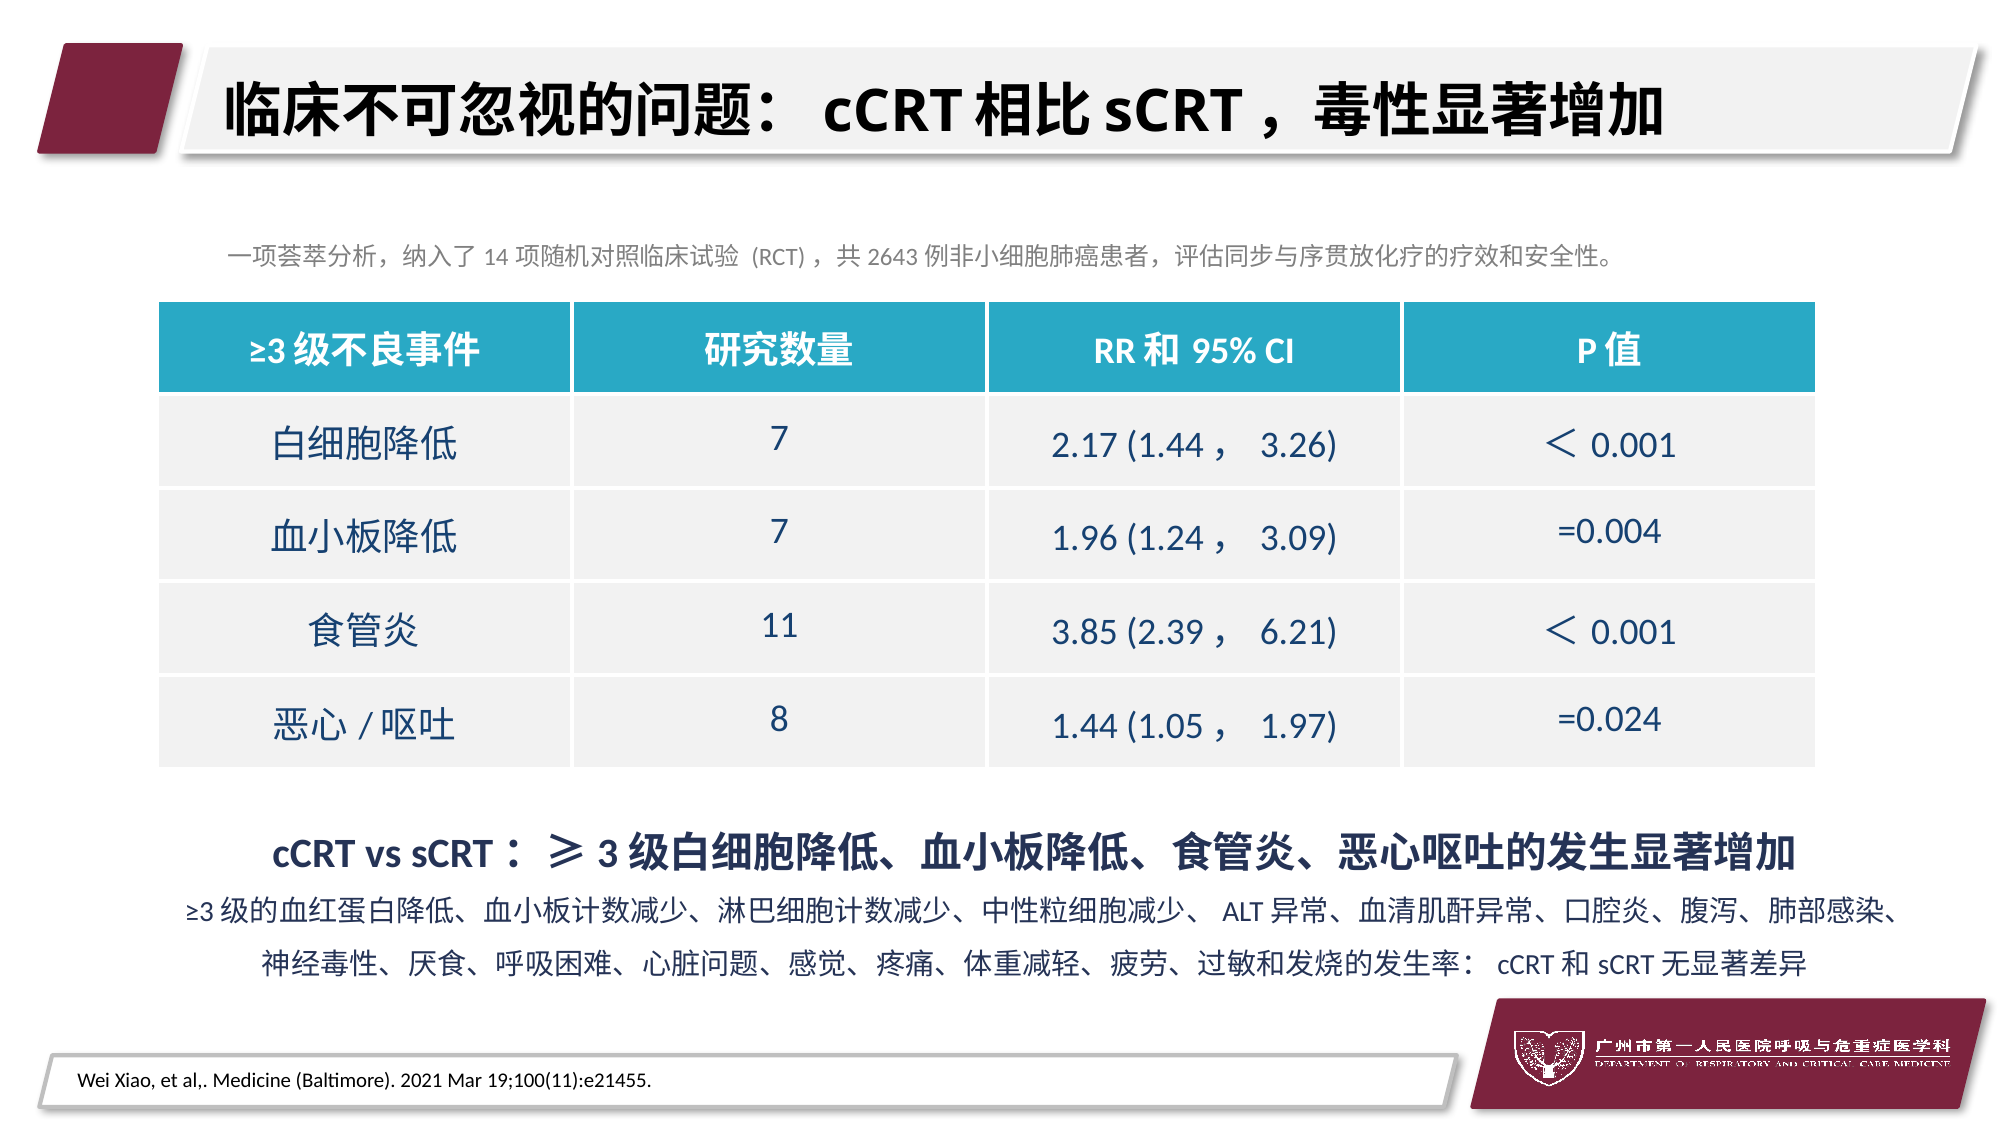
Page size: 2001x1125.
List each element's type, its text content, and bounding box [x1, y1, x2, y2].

table_cell ＜0.001 [1404, 396, 1815, 486]
table_cell 2.17 (1.44，3.26) [989, 396, 1400, 486]
table_cell 1.44 (1.05，1.97) [989, 677, 1400, 767]
table_cell 7 [574, 490, 985, 579]
table_cell 3.85 (2.39，6.21) [989, 583, 1400, 673]
table_cell 1.96 (1.24，3.09) [989, 490, 1400, 579]
table_cell 食管炎 [159, 583, 570, 673]
table_header P值 [1404, 302, 1815, 392]
text_box cCRT vs sCRT：≥3级白细胞降低、血小板降低、食管炎、恶心呕吐的发生显著增加 ≥3级的血红蛋白降低、血小板计数减少、淋巴细胞计数减少、中性粒细胞减少、ALT异常、血清肌酐异常、口腔炎、腹泻、肺部感染、神经毒性、厌食、呼吸困难、心脏问题、感觉、疼痛、体重减轻、疲劳、过敏和发烧的发生率：cCRT和sCRT无显著差异 [156, 792, 1914, 988]
text_box Wei Xiao, et al,. Medicine (Baltimore). 2021 Mar 19;100(11):e21455. [62, 1059, 1063, 1100]
table_cell =0.024 [1404, 677, 1815, 767]
table_header 研究数量 [574, 302, 985, 392]
table_cell =0.004 [1404, 490, 1815, 579]
table_cell 7 [574, 396, 985, 486]
table_cell 8 [574, 677, 985, 767]
table_cell ＜0.001 [1404, 583, 1815, 673]
table_header ≥3级不良事件 [159, 302, 570, 392]
table_header RR和95% CI [989, 302, 1400, 392]
table_cell 血小板降低 [159, 490, 570, 579]
text_box 一项荟萃分析，纳入了14项随机对照临床试验 (RCT)，共2643例非小细胞肺癌患者，评估同步与序贯放化疗的疗效和安全性。 [95, 229, 1757, 278]
table_cell 恶心/呕吐 [159, 677, 570, 767]
title 临床不可忽视的问题：cCRT相比sCRT，毒性显著增加 [208, 65, 2000, 152]
table_cell 白细胞降低 [159, 396, 570, 486]
table_cell 11 [574, 583, 985, 673]
